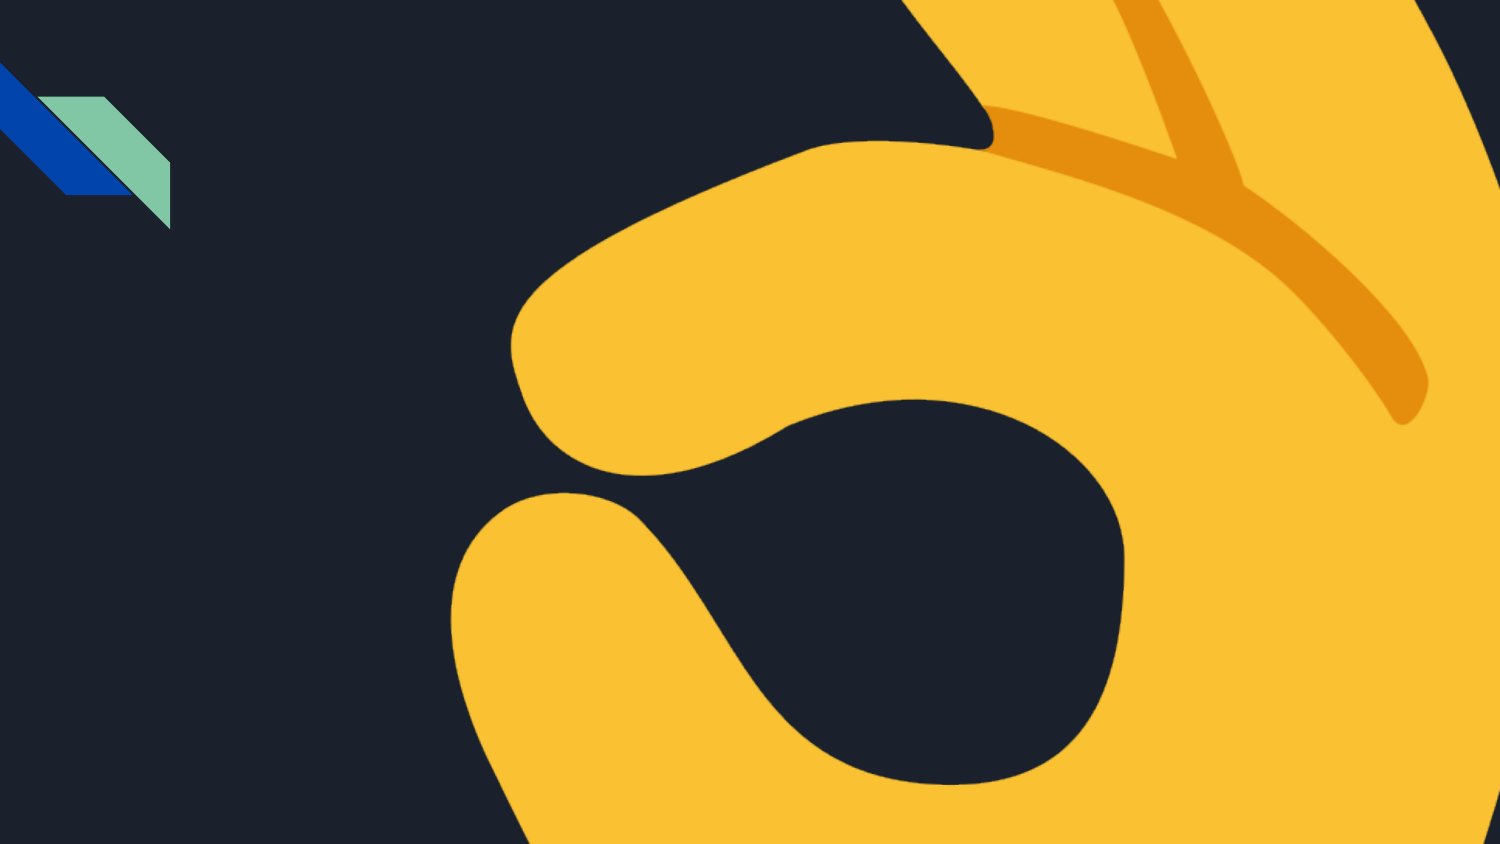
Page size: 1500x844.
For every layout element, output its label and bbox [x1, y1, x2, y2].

picture [208, 0, 1500, 844]
